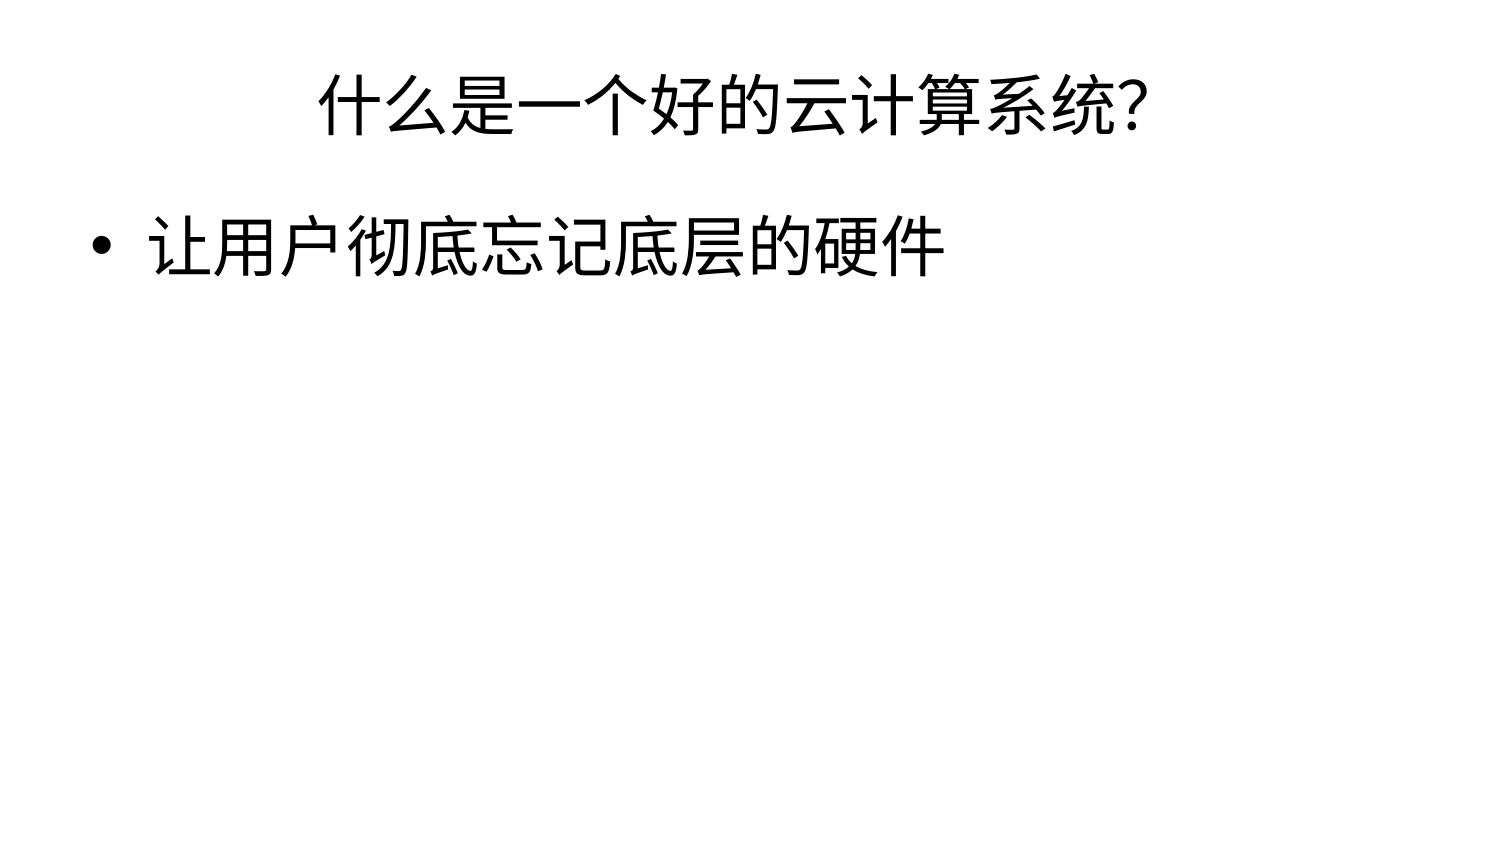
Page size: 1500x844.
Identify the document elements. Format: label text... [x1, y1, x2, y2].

list 让用户彻底忘记底层的硬件 [75, 196, 1425, 754]
title 什么是一个好的云计算系统？ [75, 33, 1425, 175]
